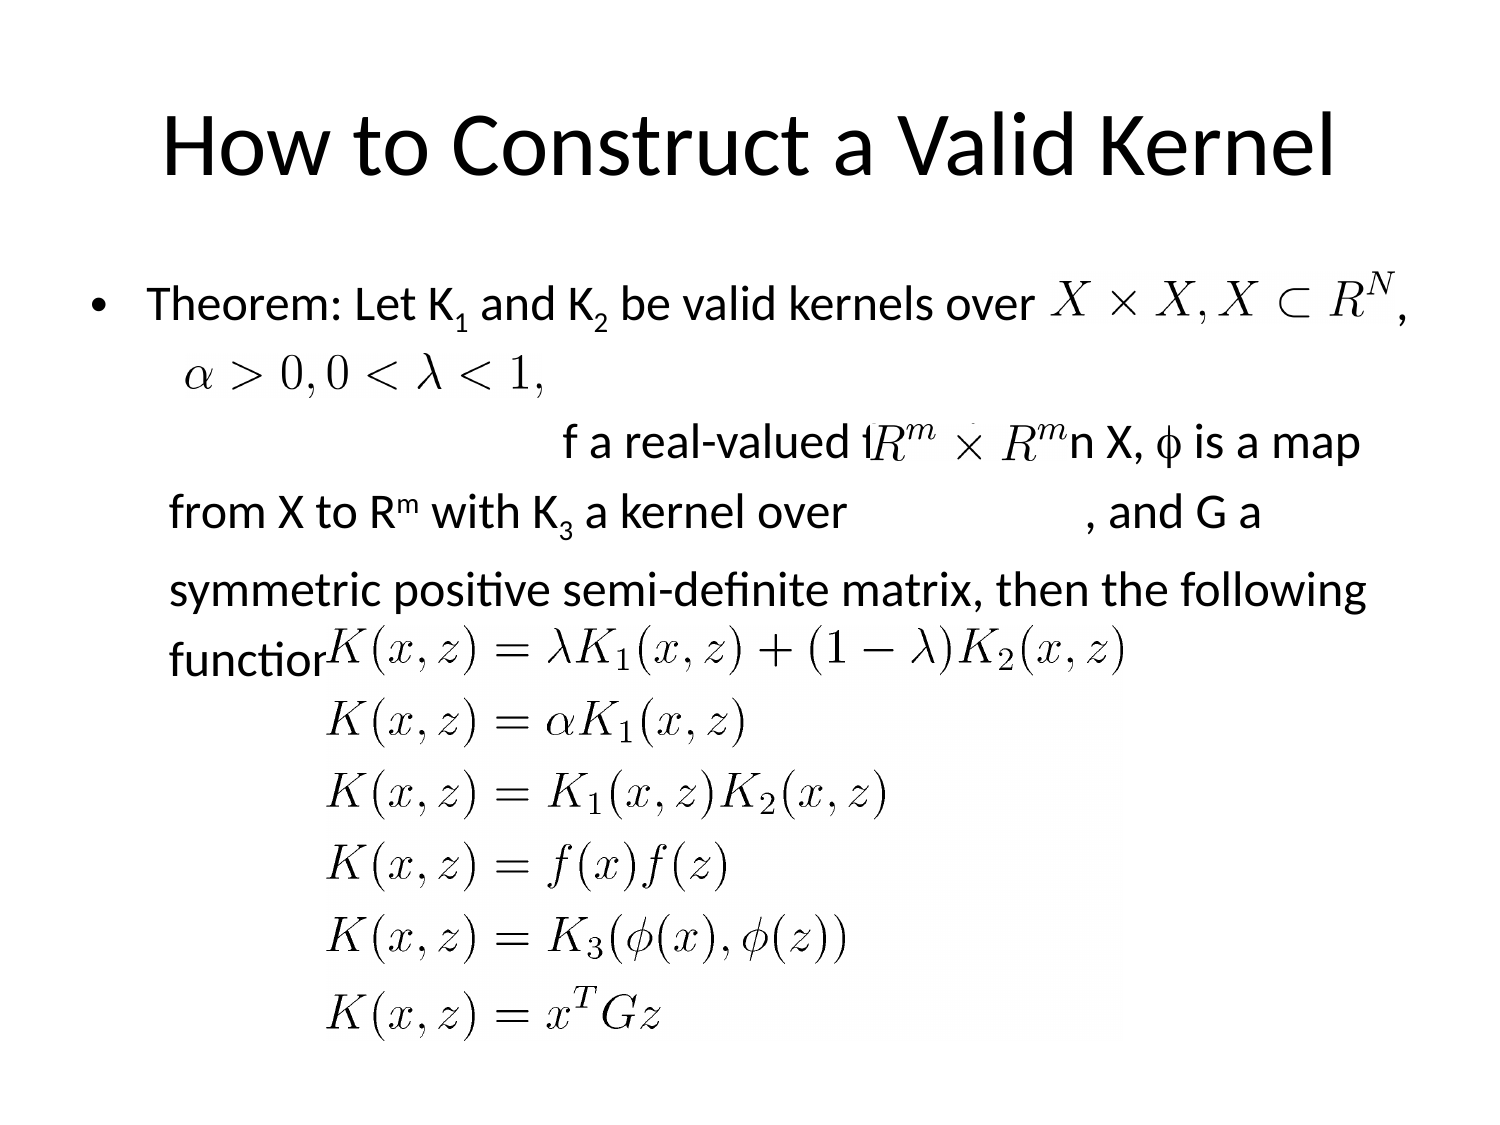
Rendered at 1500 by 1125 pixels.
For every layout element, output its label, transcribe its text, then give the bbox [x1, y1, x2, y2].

list Theorem: Let K1 and K2 be valid kernels over , f a real-valued function on X,  is a map from X to Rm with K3 a kernel over , and G a symmetric positive semi-definite matrix, then the following functions are valid kernels [75, 262, 1425, 1005]
title How to Construct a Valid Kernel [75, 45, 1425, 233]
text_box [867, 420, 1069, 472]
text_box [324, 621, 1125, 1044]
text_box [182, 349, 544, 401]
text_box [1048, 266, 1398, 328]
